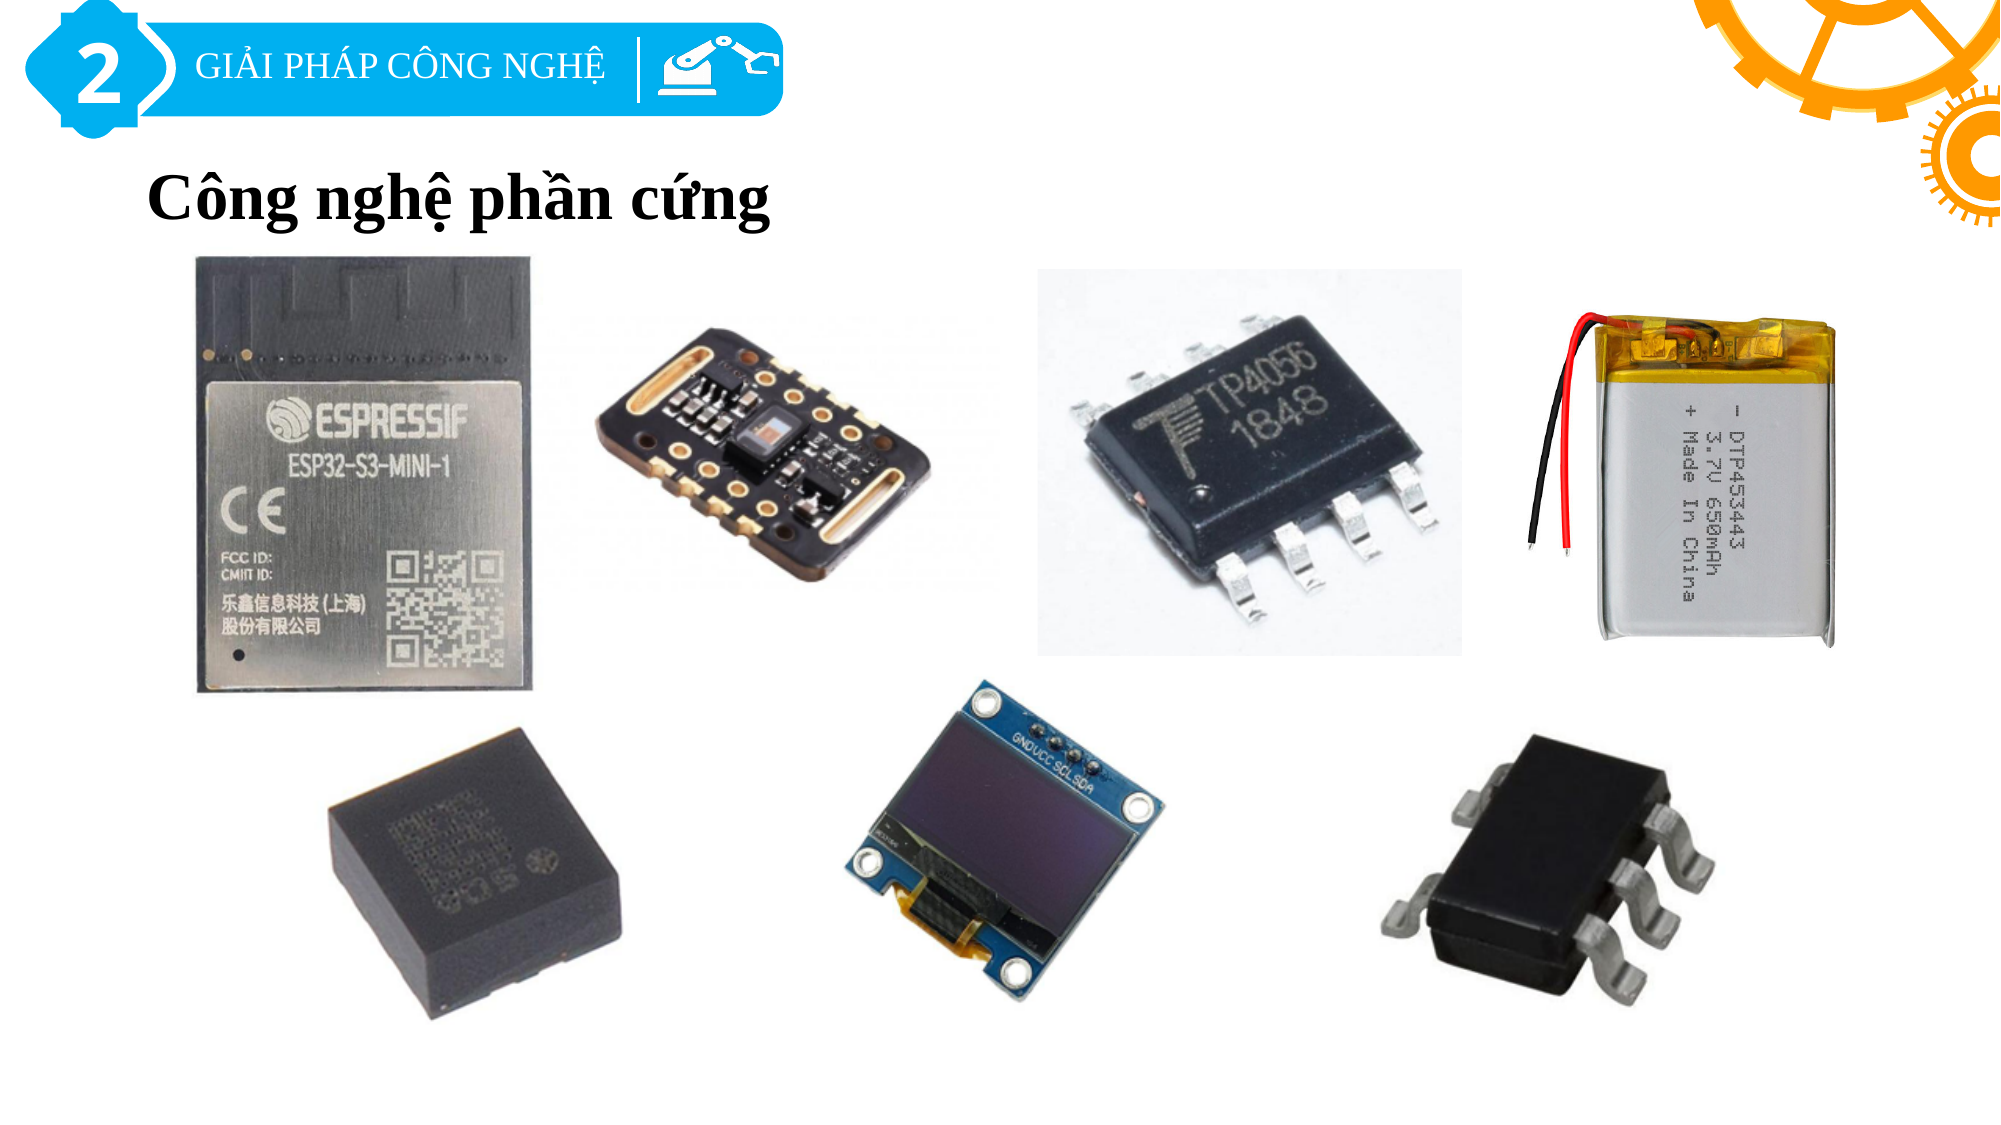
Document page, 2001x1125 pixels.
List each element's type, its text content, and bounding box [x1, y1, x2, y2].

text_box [33, 7, 785, 129]
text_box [1920, 85, 2000, 228]
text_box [1685, 0, 2000, 124]
picture [273, 713, 675, 1031]
picture [755, 249, 1923, 1042]
text_box Công nghệ phần cứng [132, 145, 816, 240]
picture [161, 240, 1001, 701]
